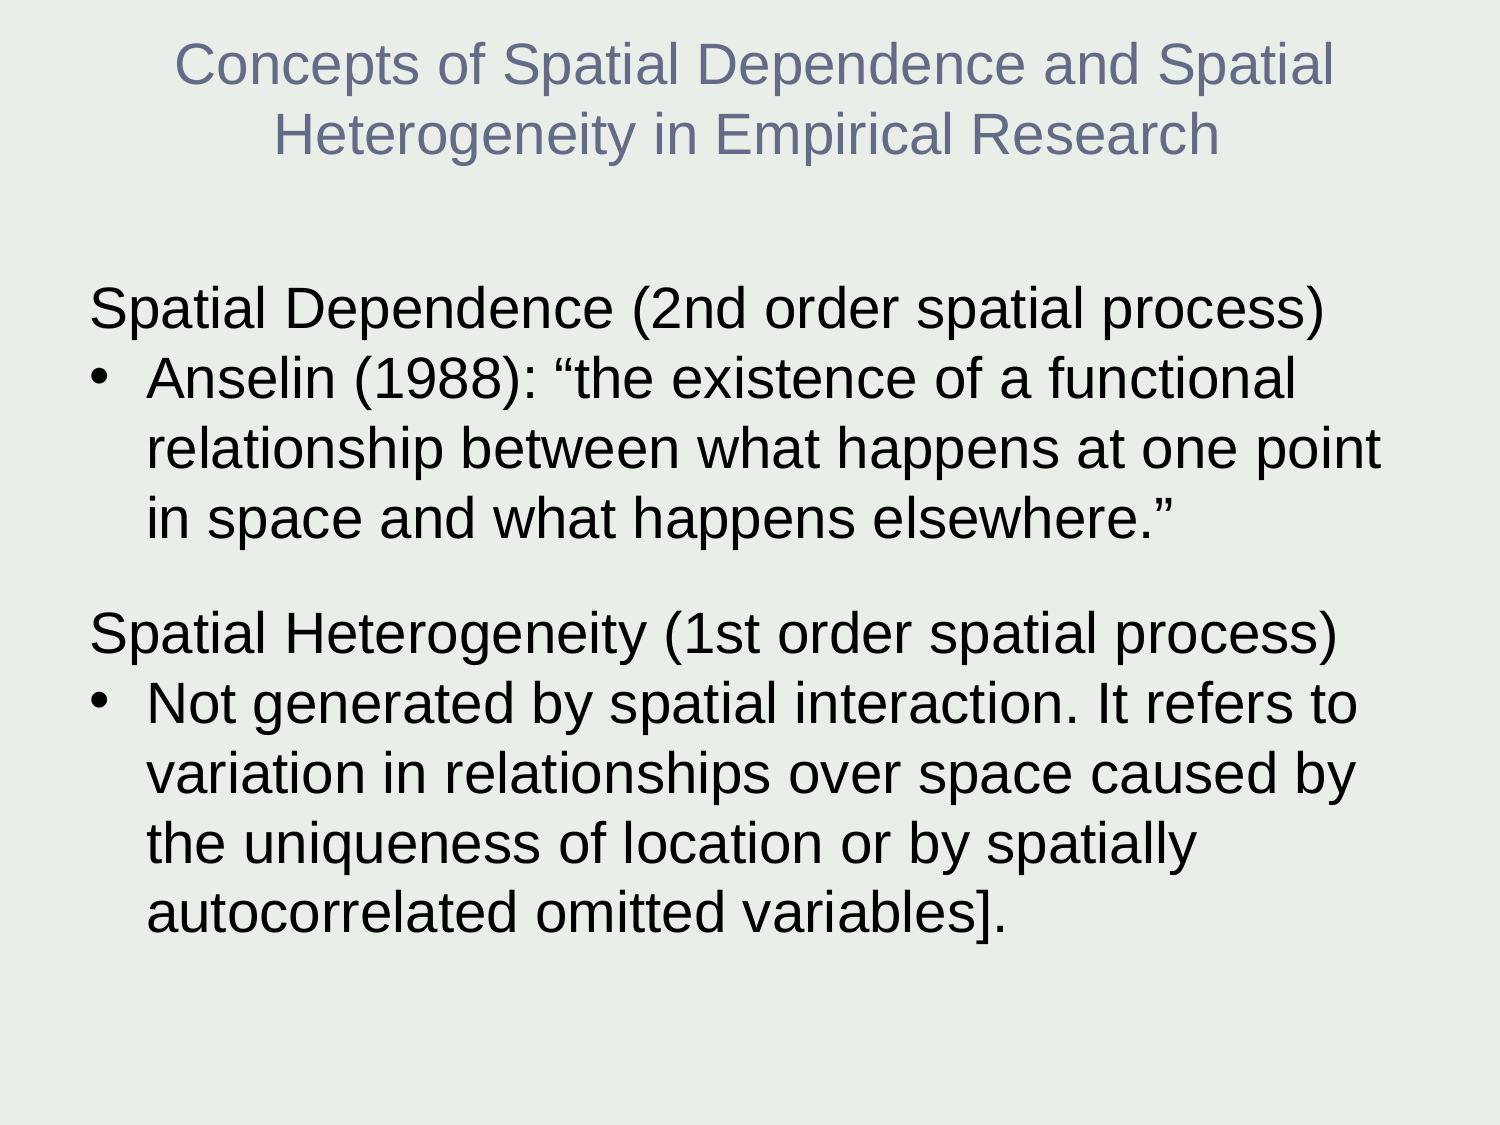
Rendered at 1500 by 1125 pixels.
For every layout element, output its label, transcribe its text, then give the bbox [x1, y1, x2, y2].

text_box Spatial Dependence (2nd order spatial process) Anselin (1988): “the existence of a functional relationship between what happens at one point in space and what happens elsewhere.” Spatial Heterogeneity (1st order spatial process) Not generated by spatial interaction. It refers to variation in relationships over space caused by the uniqueness of location or by spatially autocorrelated omitted variables]. [74, 262, 1425, 1005]
text_box Concepts of Spatial Dependence and Spatial Heterogeneity in Empirical Research [41, 19, 1471, 174]
